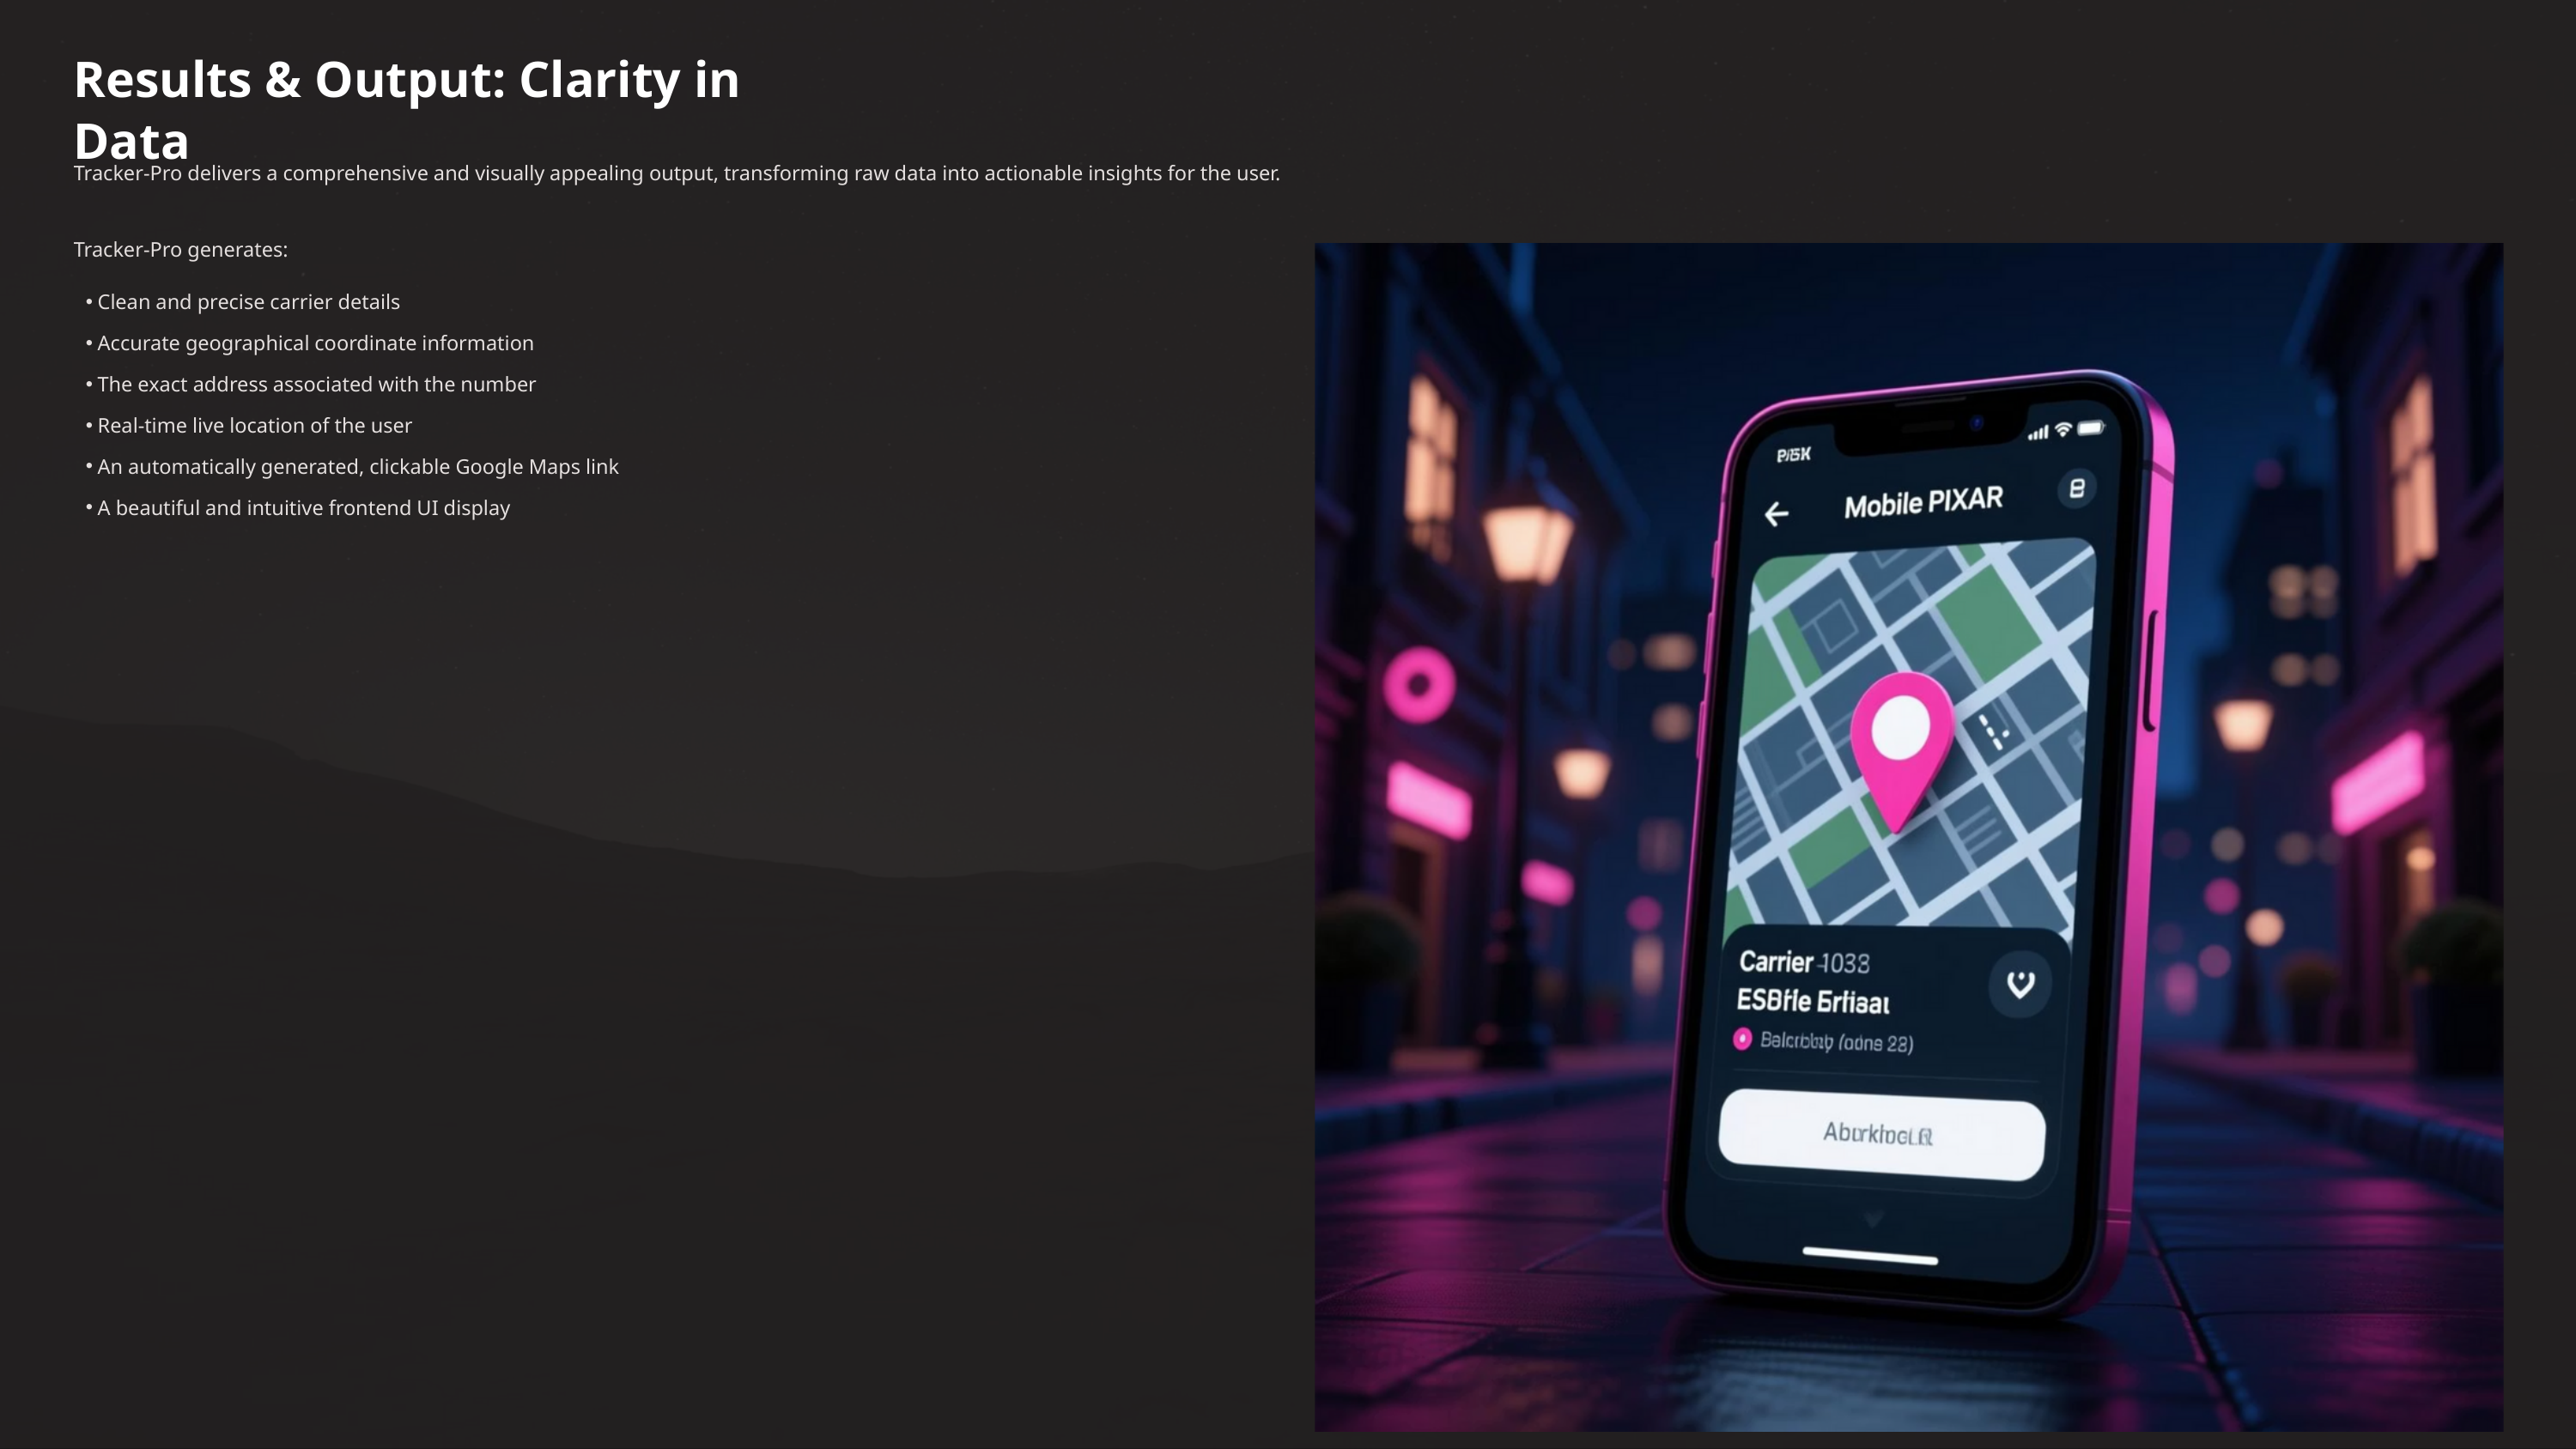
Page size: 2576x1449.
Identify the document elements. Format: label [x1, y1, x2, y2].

text_box [0, 0, 2576, 1449]
text_box [1315, 242, 2504, 1432]
